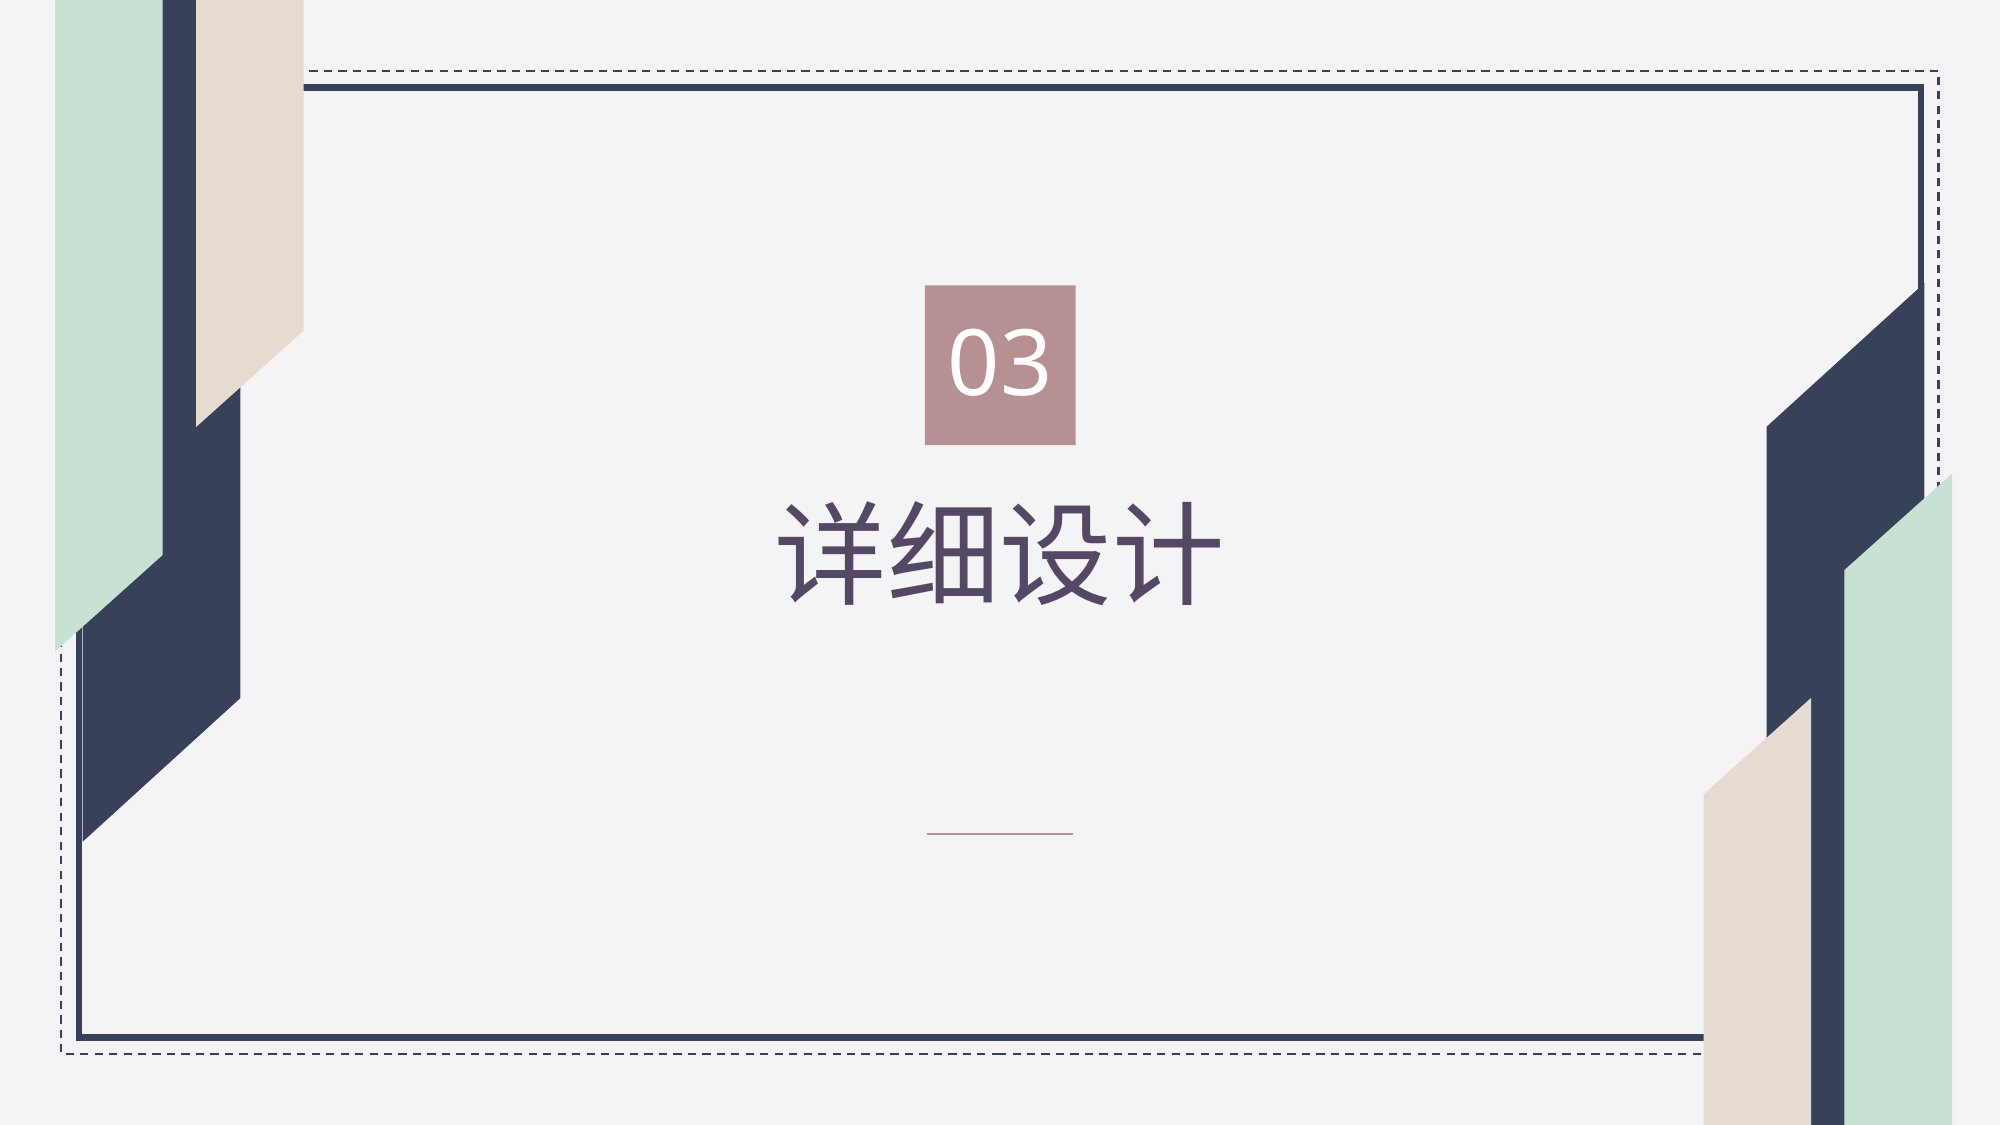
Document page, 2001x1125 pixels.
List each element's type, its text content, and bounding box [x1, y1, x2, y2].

text_box 详细设计 [760, 476, 1240, 627]
text_box 03 [924, 285, 1076, 446]
